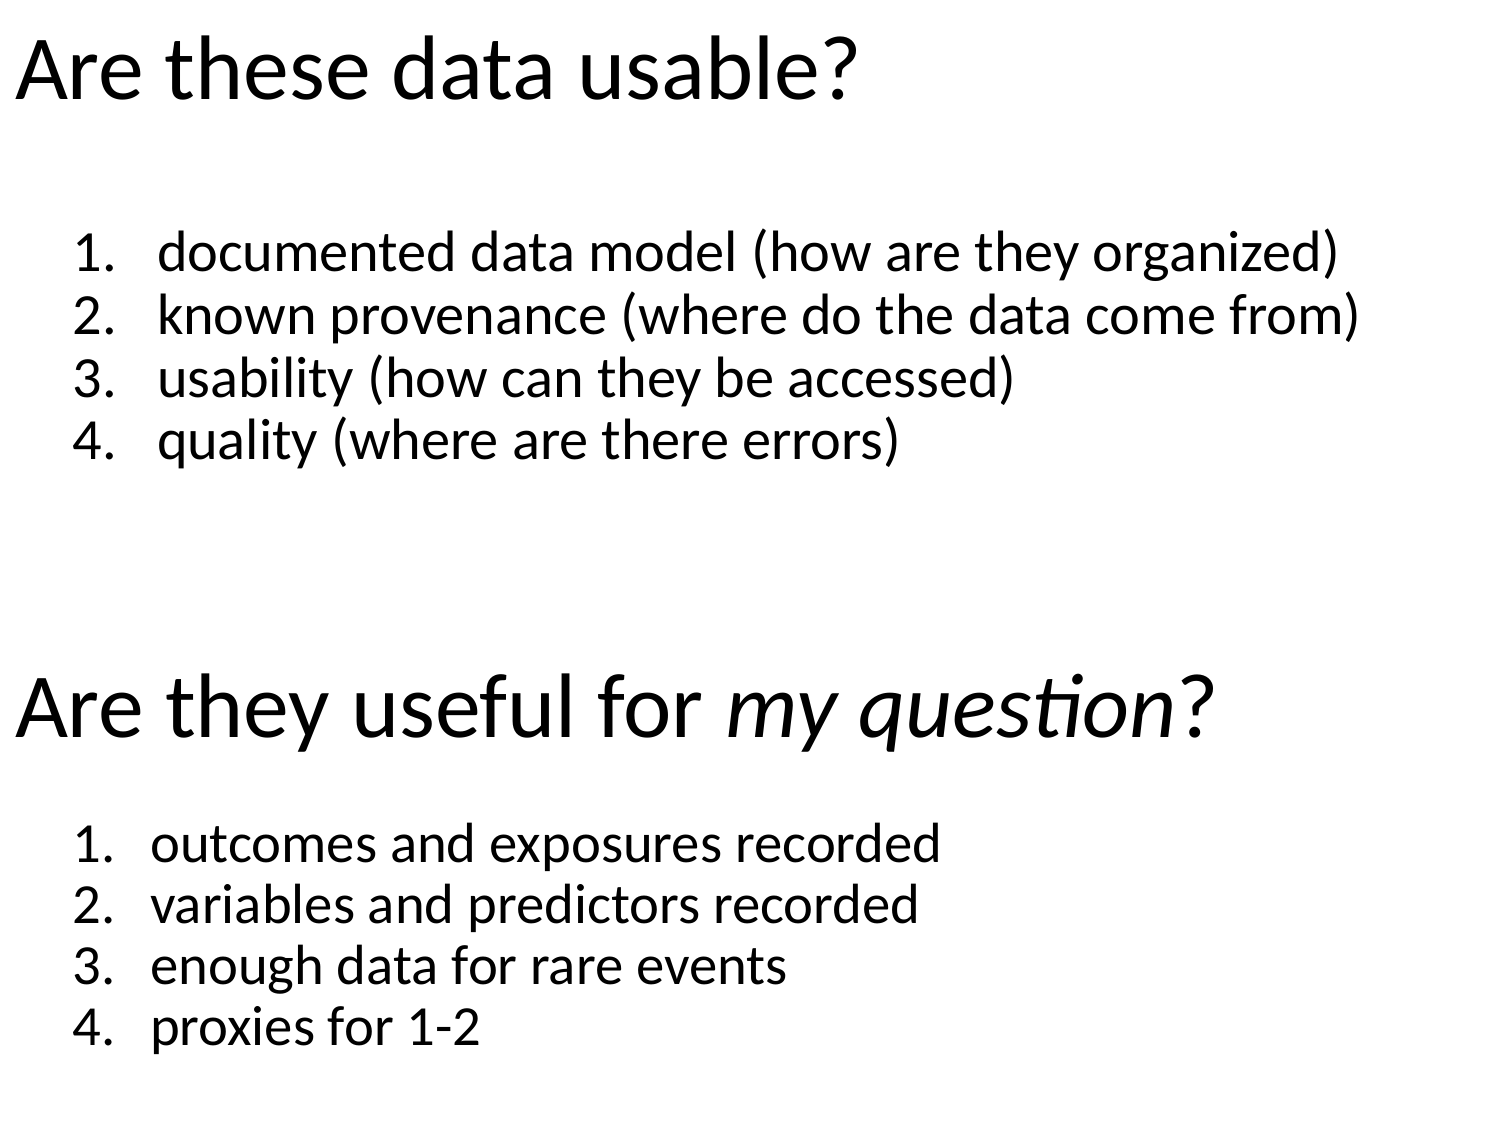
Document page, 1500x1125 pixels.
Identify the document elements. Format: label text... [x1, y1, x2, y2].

title Are these data usable? [0, 0, 1425, 188]
text_box Are they useful for my question? [0, 638, 1425, 778]
text_box documented data model (how are they organized) known provenance (where do the data come from) usability (how can they be accessed) quality (where are there errors) [57, 143, 1408, 601]
list outcomes and exposures recorded variables and predictors recorded enough data for rare events proxies for 1-2 [57, 778, 1408, 1067]
